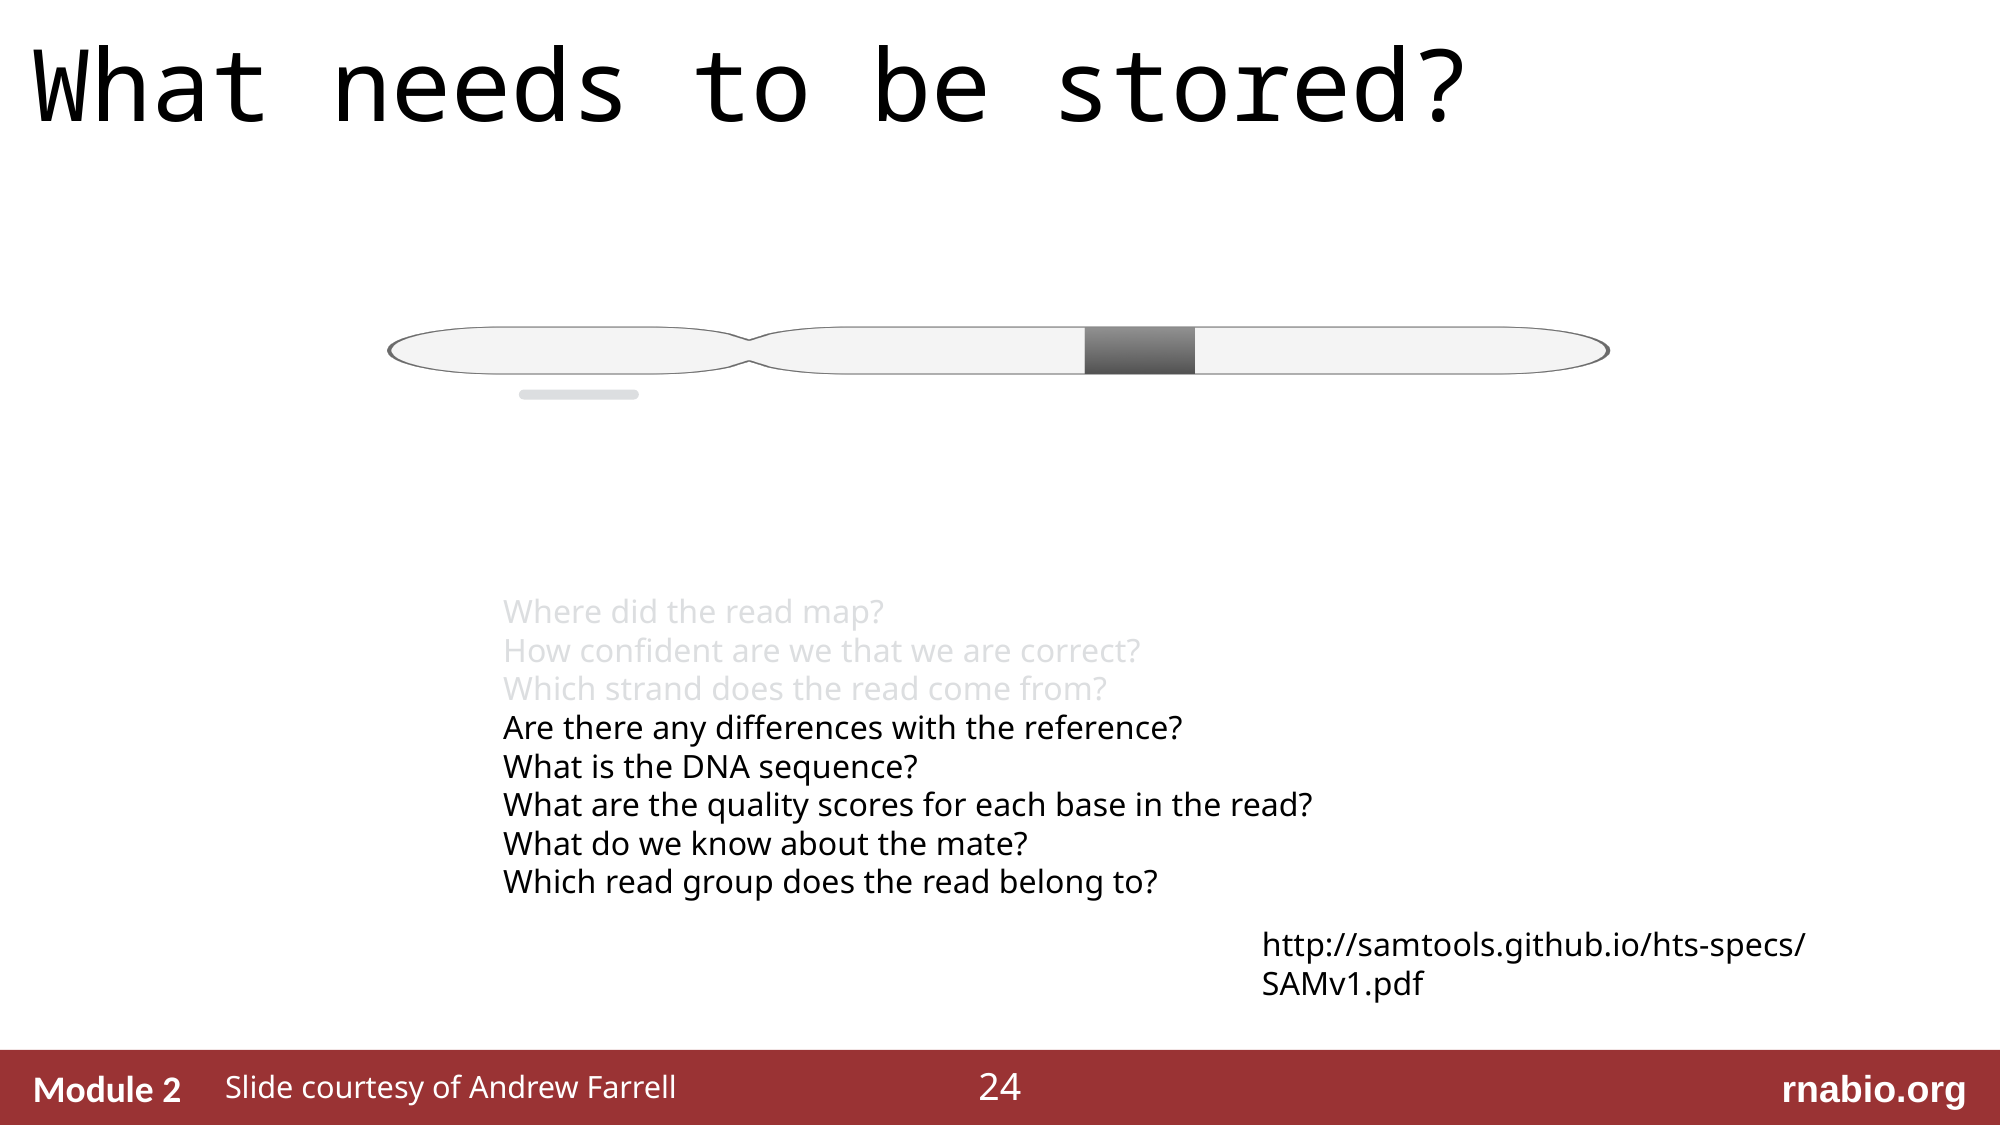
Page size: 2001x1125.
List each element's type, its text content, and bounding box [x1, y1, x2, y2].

text_box Where did the read map? How confident are we that we are correct? Which strand does the read come from? Are there any differences with the reference? What is the DNA sequence? What are the quality scores for each base in the read? What do we know about the mate? Which read group does the read belong to? [497, 585, 1503, 907]
text_box [518, 389, 639, 400]
picture [386, 326, 1614, 375]
text_box http://samtools.github.io/hts-specs/SAMv1.pdf [1256, 918, 1971, 1008]
title What needs to be stored? [16, 38, 1867, 139]
text_box Slide courtesy of Andrew Farrell [210, 1060, 1194, 1112]
